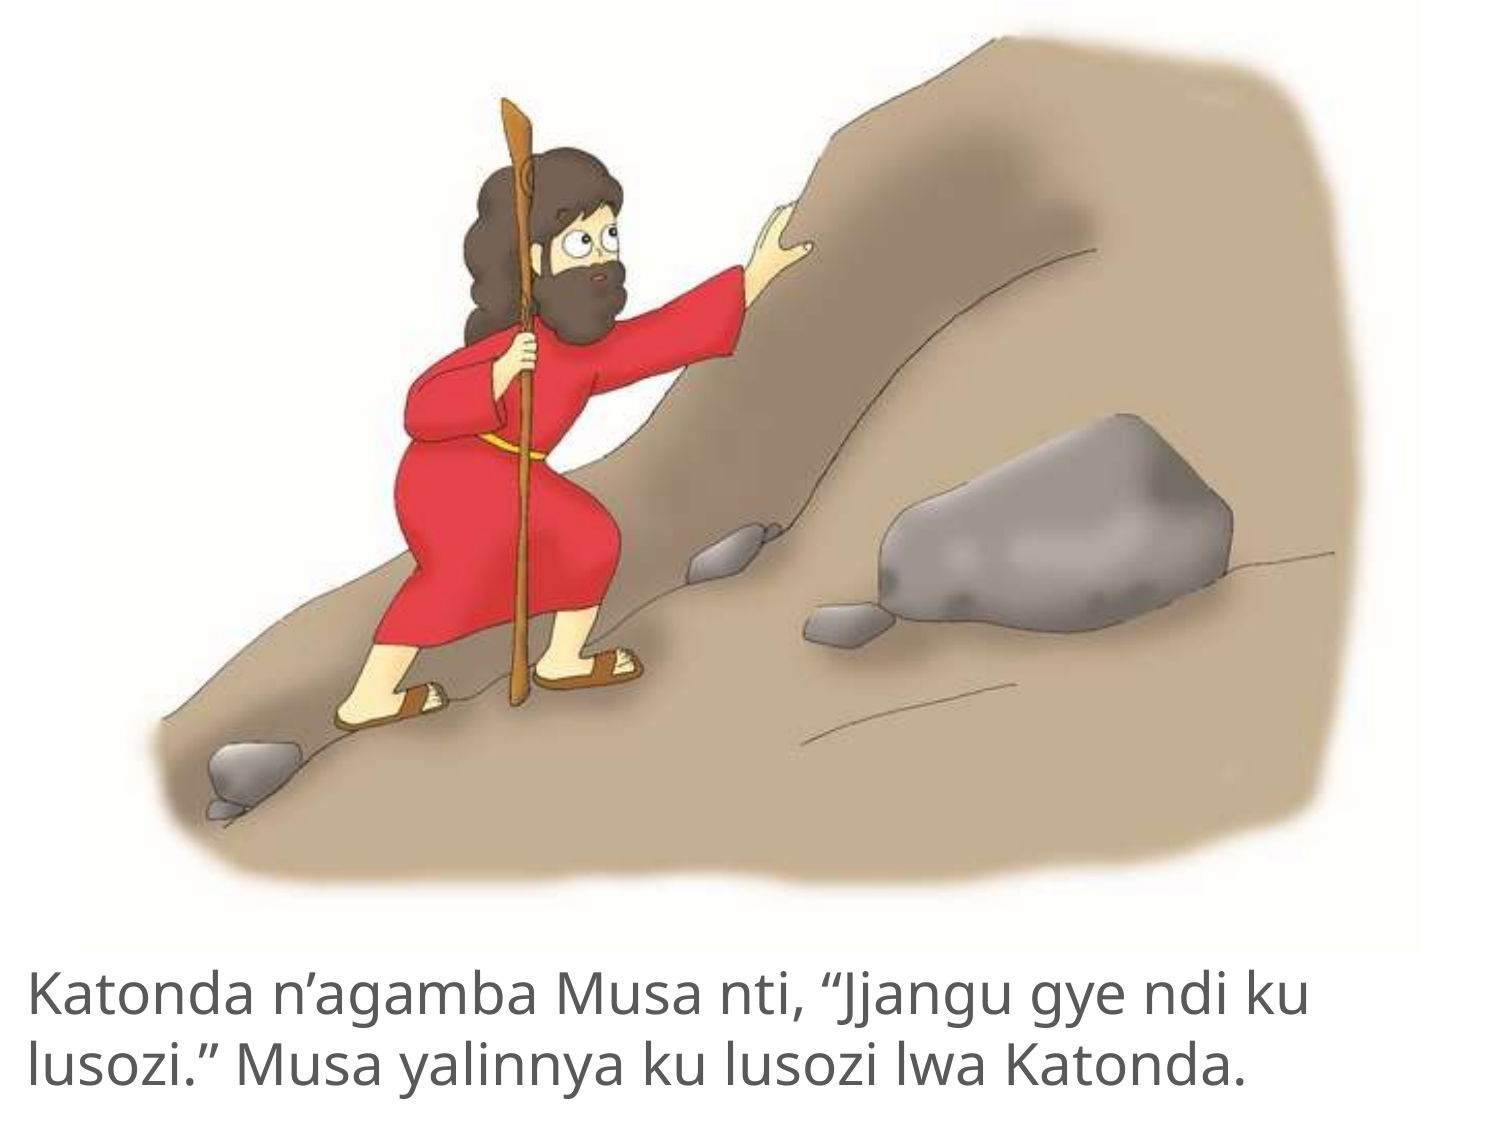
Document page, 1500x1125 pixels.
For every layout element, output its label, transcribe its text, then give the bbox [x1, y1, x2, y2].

text_box Katonda n’agamba Musa nti, “Jjangu gye ndi ku lusozi.” Musa yalinnya ku lusozi lwa Katonda. [11, 949, 1483, 1104]
picture [78, 0, 1422, 953]
